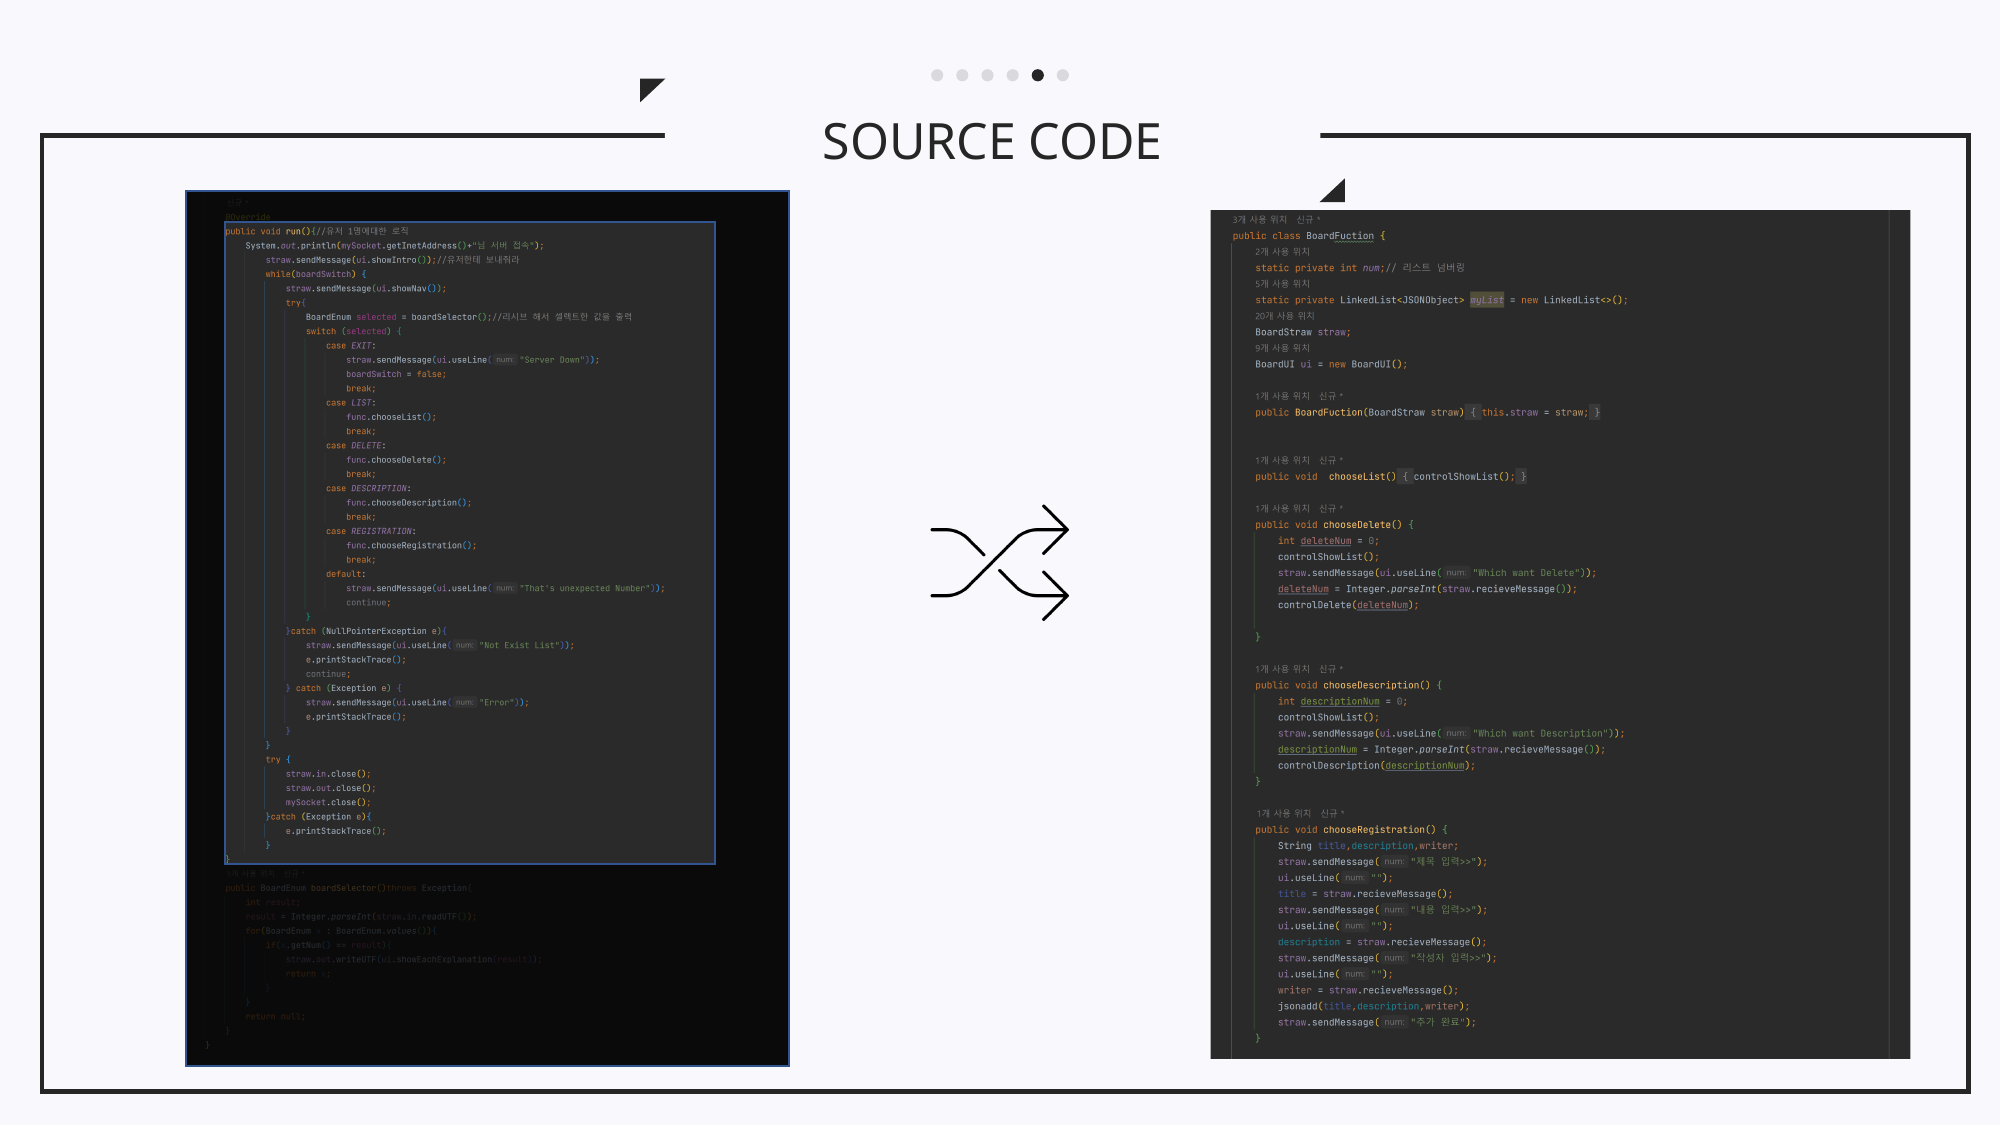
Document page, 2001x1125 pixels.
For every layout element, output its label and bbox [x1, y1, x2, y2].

text_box [930, 69, 1069, 82]
picture [185, 190, 790, 1067]
picture [924, 487, 1075, 638]
text_box [41, 134, 1970, 1092]
text_box [641, 79, 1344, 201]
picture [1210, 210, 1911, 1059]
